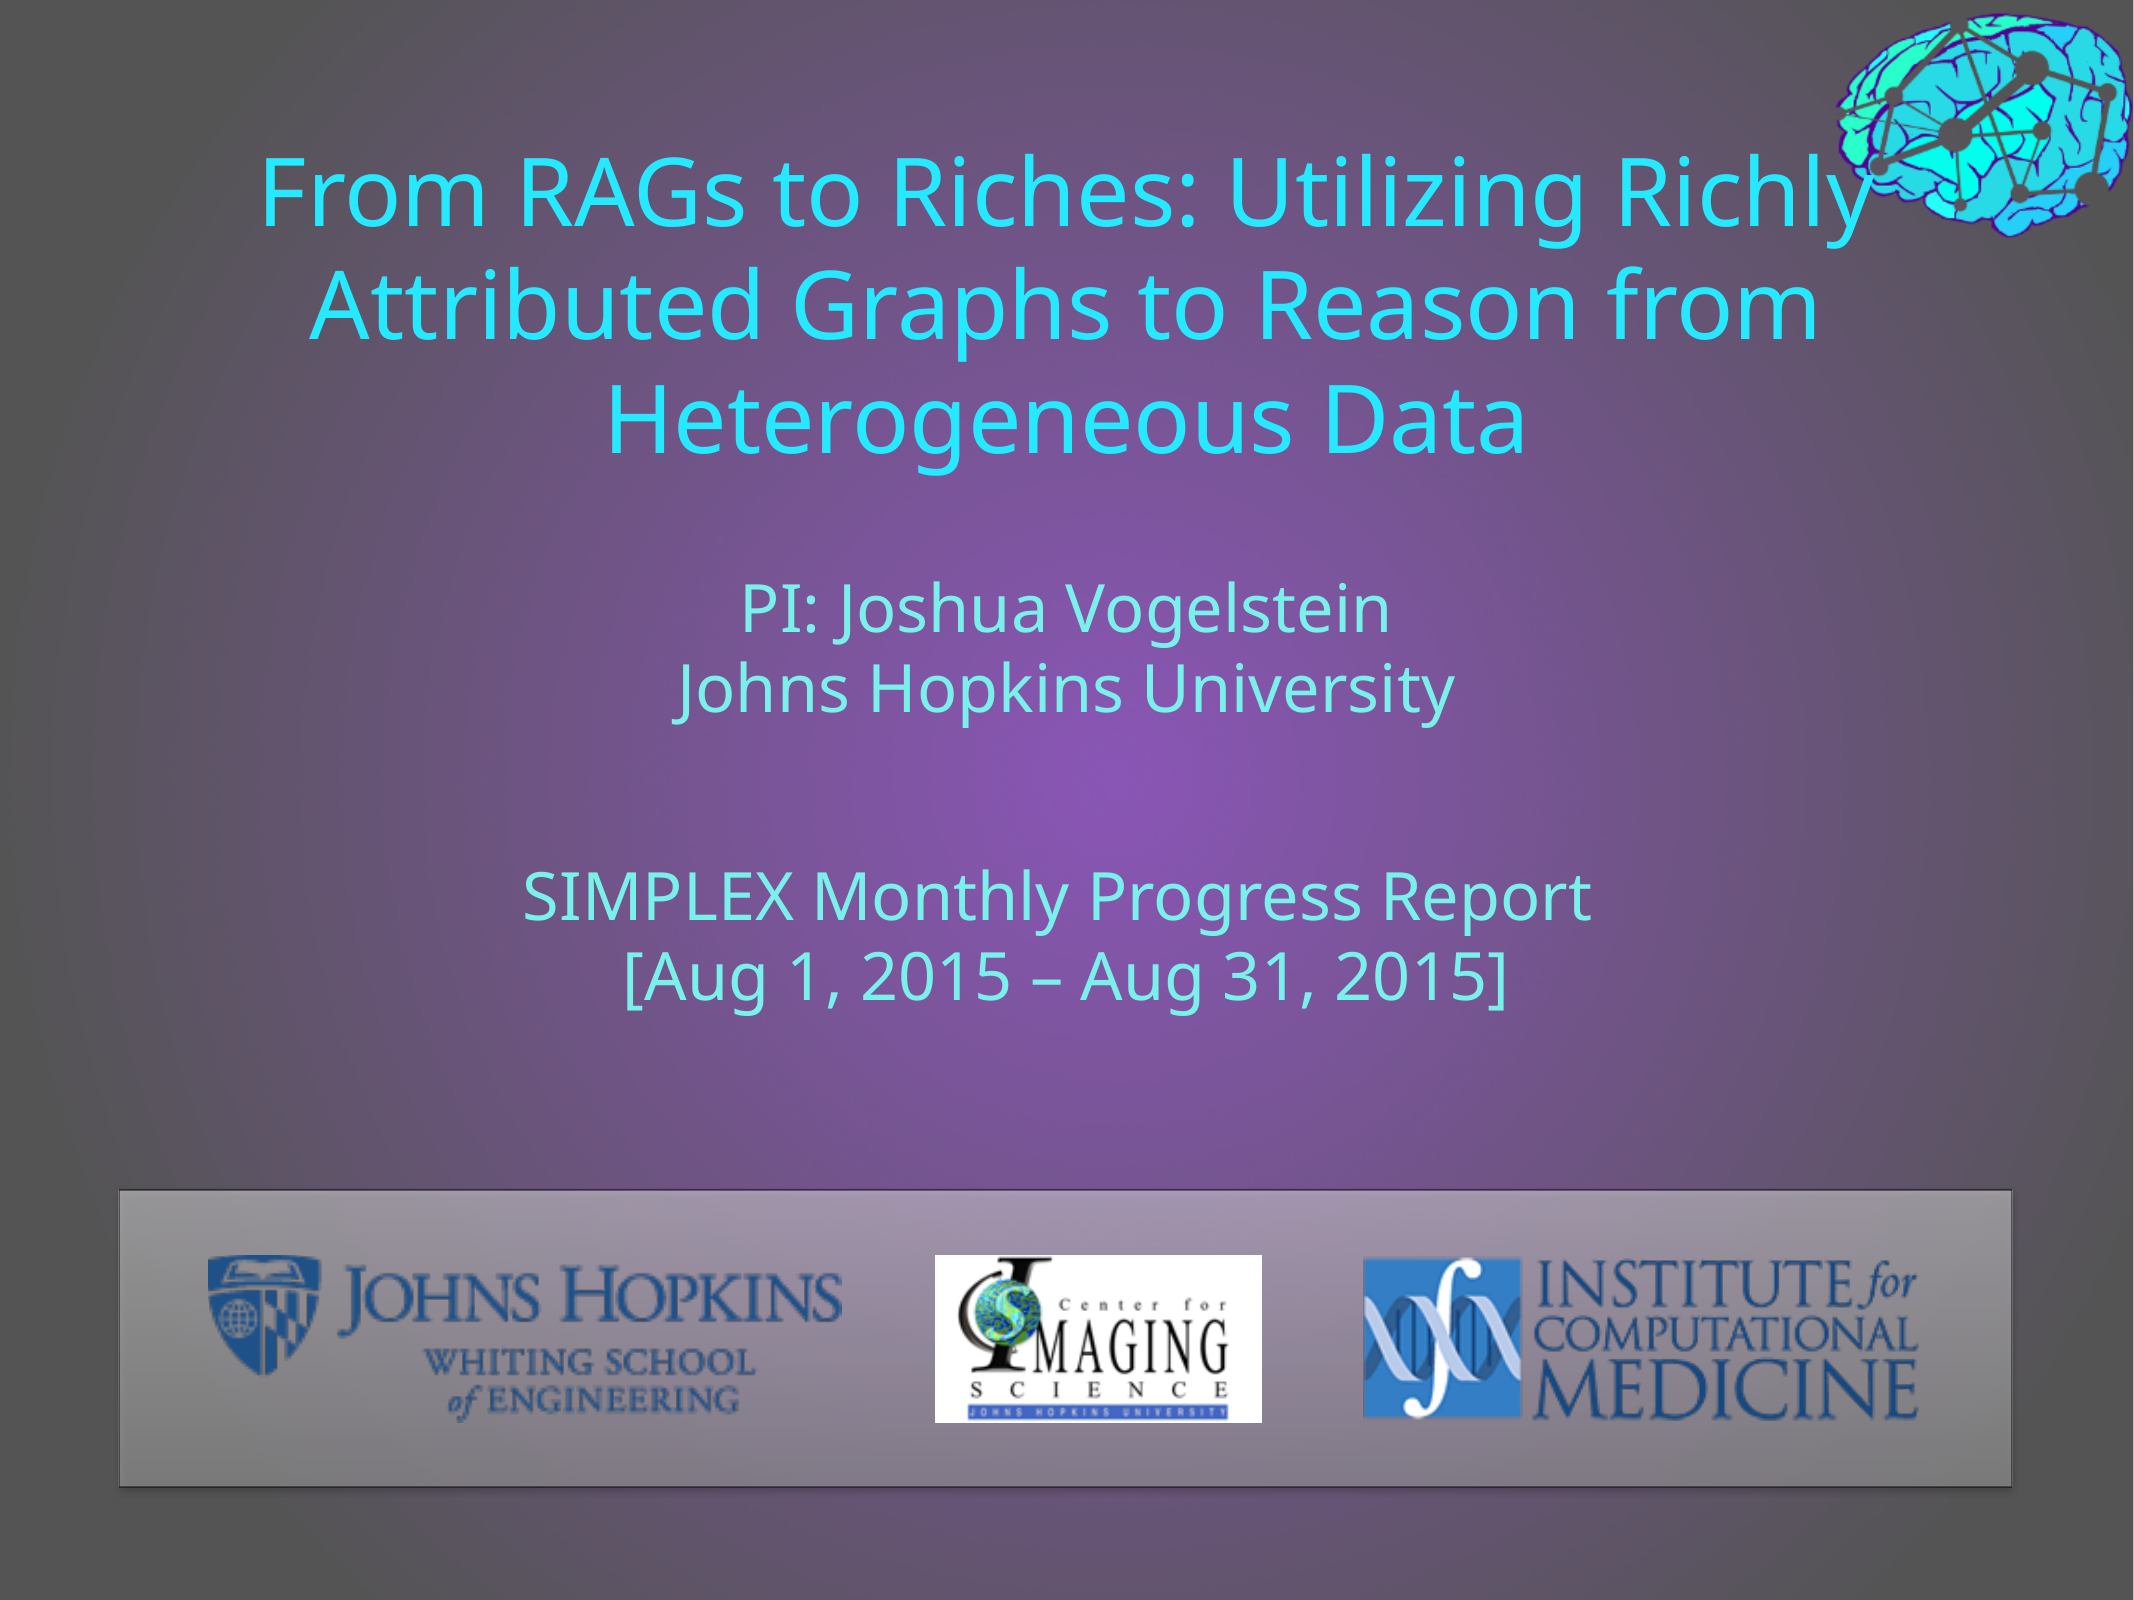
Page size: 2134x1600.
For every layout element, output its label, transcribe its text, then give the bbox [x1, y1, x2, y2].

text_box SIMPLEX Monthly Progress Report [Aug 1, 2015 – Aug 31, 2015] [208, 813, 1925, 1055]
text_box PI: Joshua Vogelstein Johns Hopkins University [208, 525, 1925, 767]
text_box [118, 1189, 2013, 1488]
title From RAGs to Riches: Utilizing Richly Attributed Graphs to Reason from Heterogeneous Data [155, 124, 1978, 480]
picture [0, 0, 2134, 1600]
